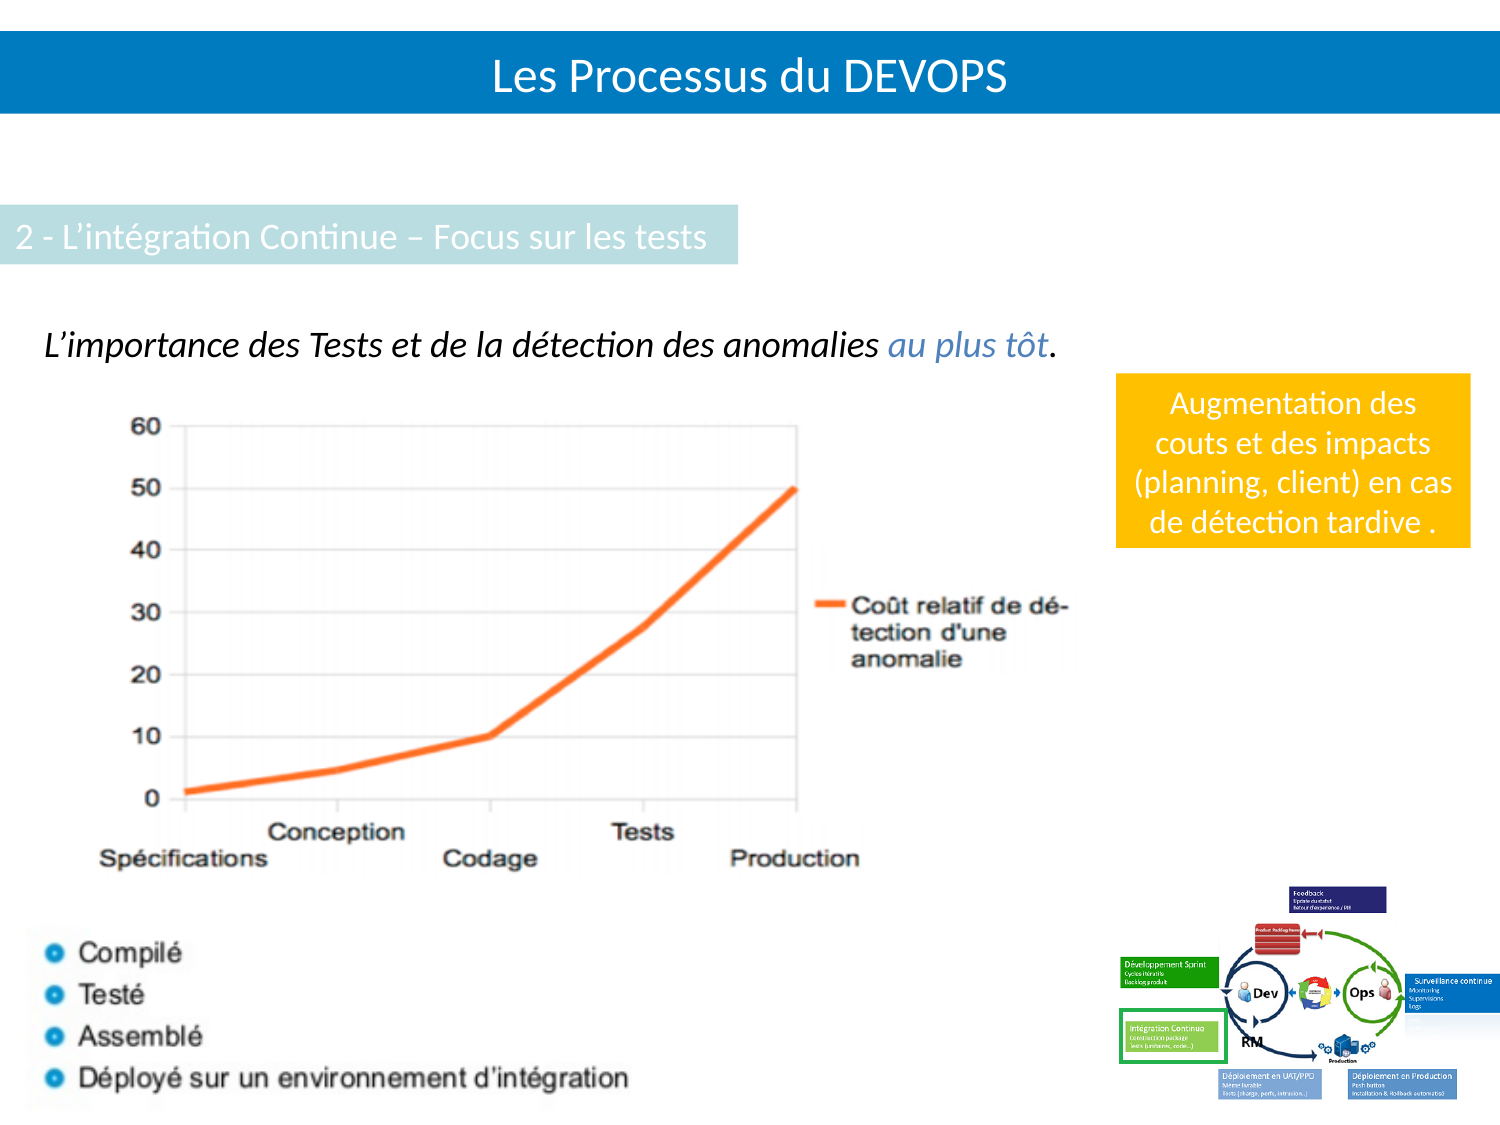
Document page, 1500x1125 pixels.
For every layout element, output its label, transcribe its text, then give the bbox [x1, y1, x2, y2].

text_box L’importance des Tests et de la détection des anomalies au plus tôt. [29, 312, 1444, 373]
picture [1106, 862, 1500, 1125]
title Les Processus du DEVOPS [0, 30, 1500, 114]
picture [5, 924, 715, 1118]
text_box Augmentation des couts et des impacts (planning, client) en cas de détection tardive . [1116, 373, 1471, 548]
text_box 2 - L’intégration Continue – Focus sur les tests [0, 204, 739, 265]
picture [76, 405, 1093, 894]
